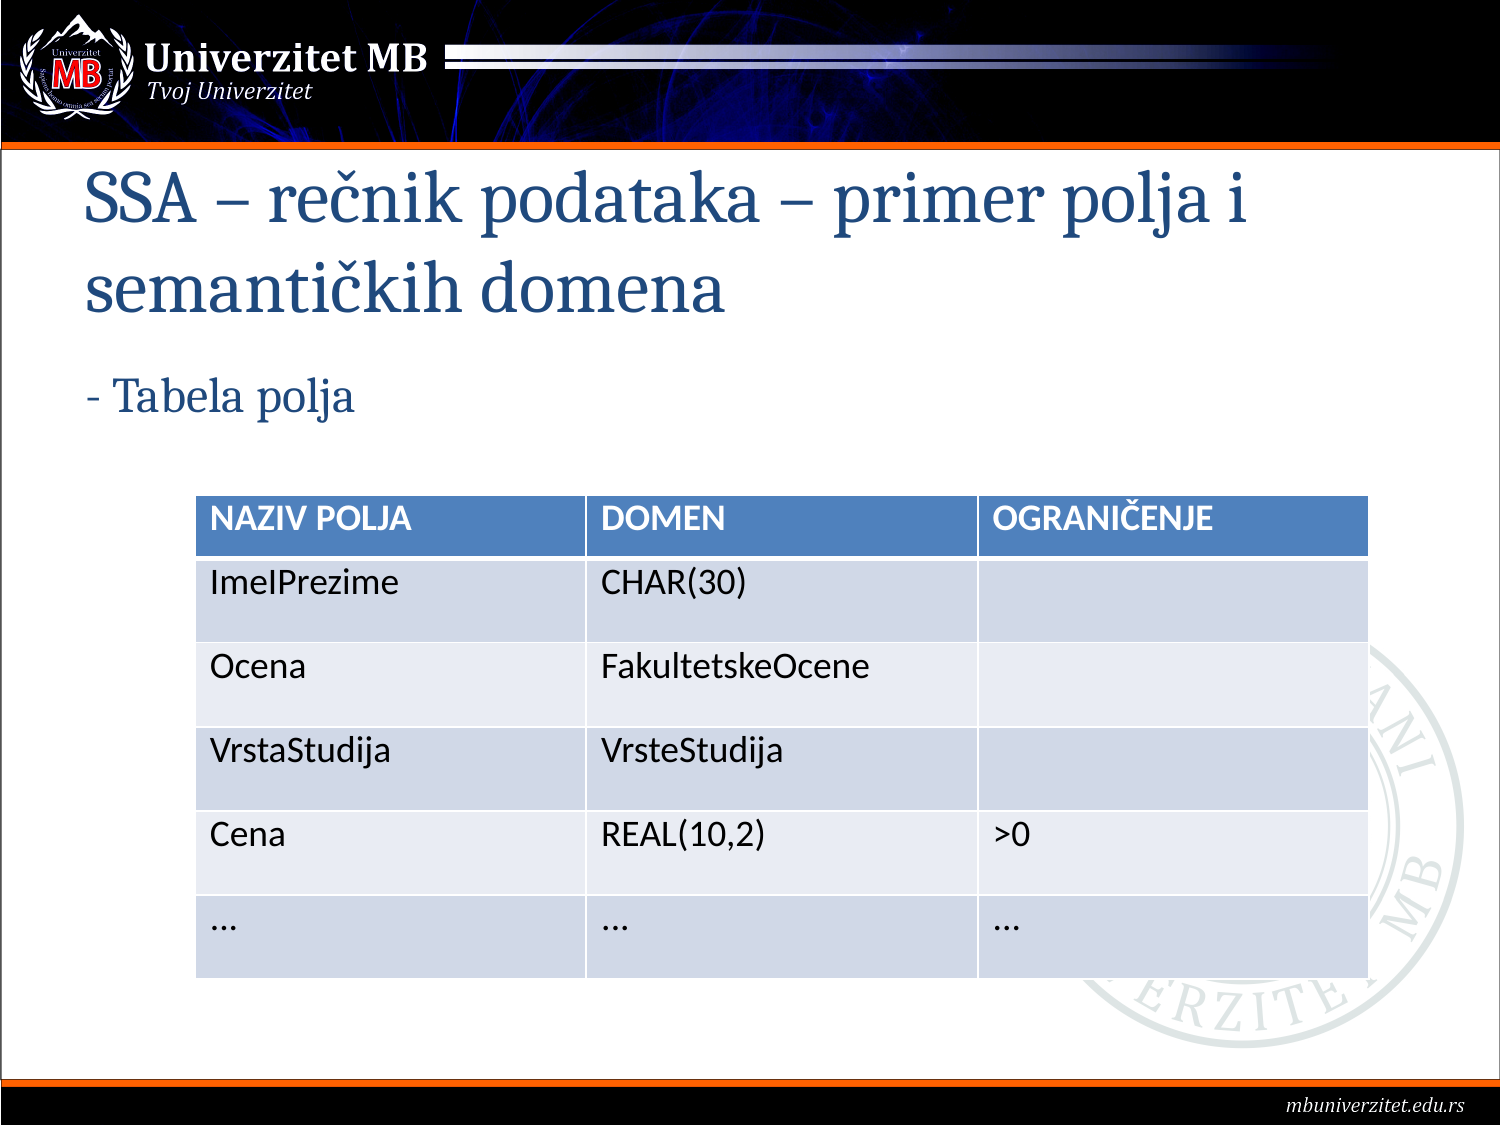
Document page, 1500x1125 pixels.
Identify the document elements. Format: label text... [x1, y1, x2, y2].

table_cell ... [587, 896, 977, 978]
table_header DOMEN [587, 496, 977, 556]
table_cell Ocena [196, 643, 585, 726]
text_box - Tabela polja [70, 354, 1329, 485]
table_cell ImeIPrezime [196, 561, 585, 642]
table_cell CHAR(30) [587, 561, 977, 642]
table_cell Cena [196, 812, 585, 894]
table_header NAZIV POLJA [196, 496, 585, 556]
table_cell ... [979, 896, 1368, 978]
table_cell >0 [979, 812, 1368, 894]
picture [0, 0, 1500, 1125]
table_cell [979, 728, 1368, 810]
table_cell [979, 643, 1368, 726]
table_header OGRANIČENJE [979, 496, 1368, 556]
table_cell REAL(10,2) [587, 812, 977, 894]
table_cell VrstaStudija [196, 728, 585, 810]
table_cell FakultetskeOcene [587, 643, 977, 726]
table_cell [979, 561, 1368, 642]
table_cell VrsteStudija [587, 728, 977, 810]
title SSA – rečnik podataka – primer polja i semantičkih domena [70, 160, 1353, 315]
table_cell ... [196, 896, 585, 978]
